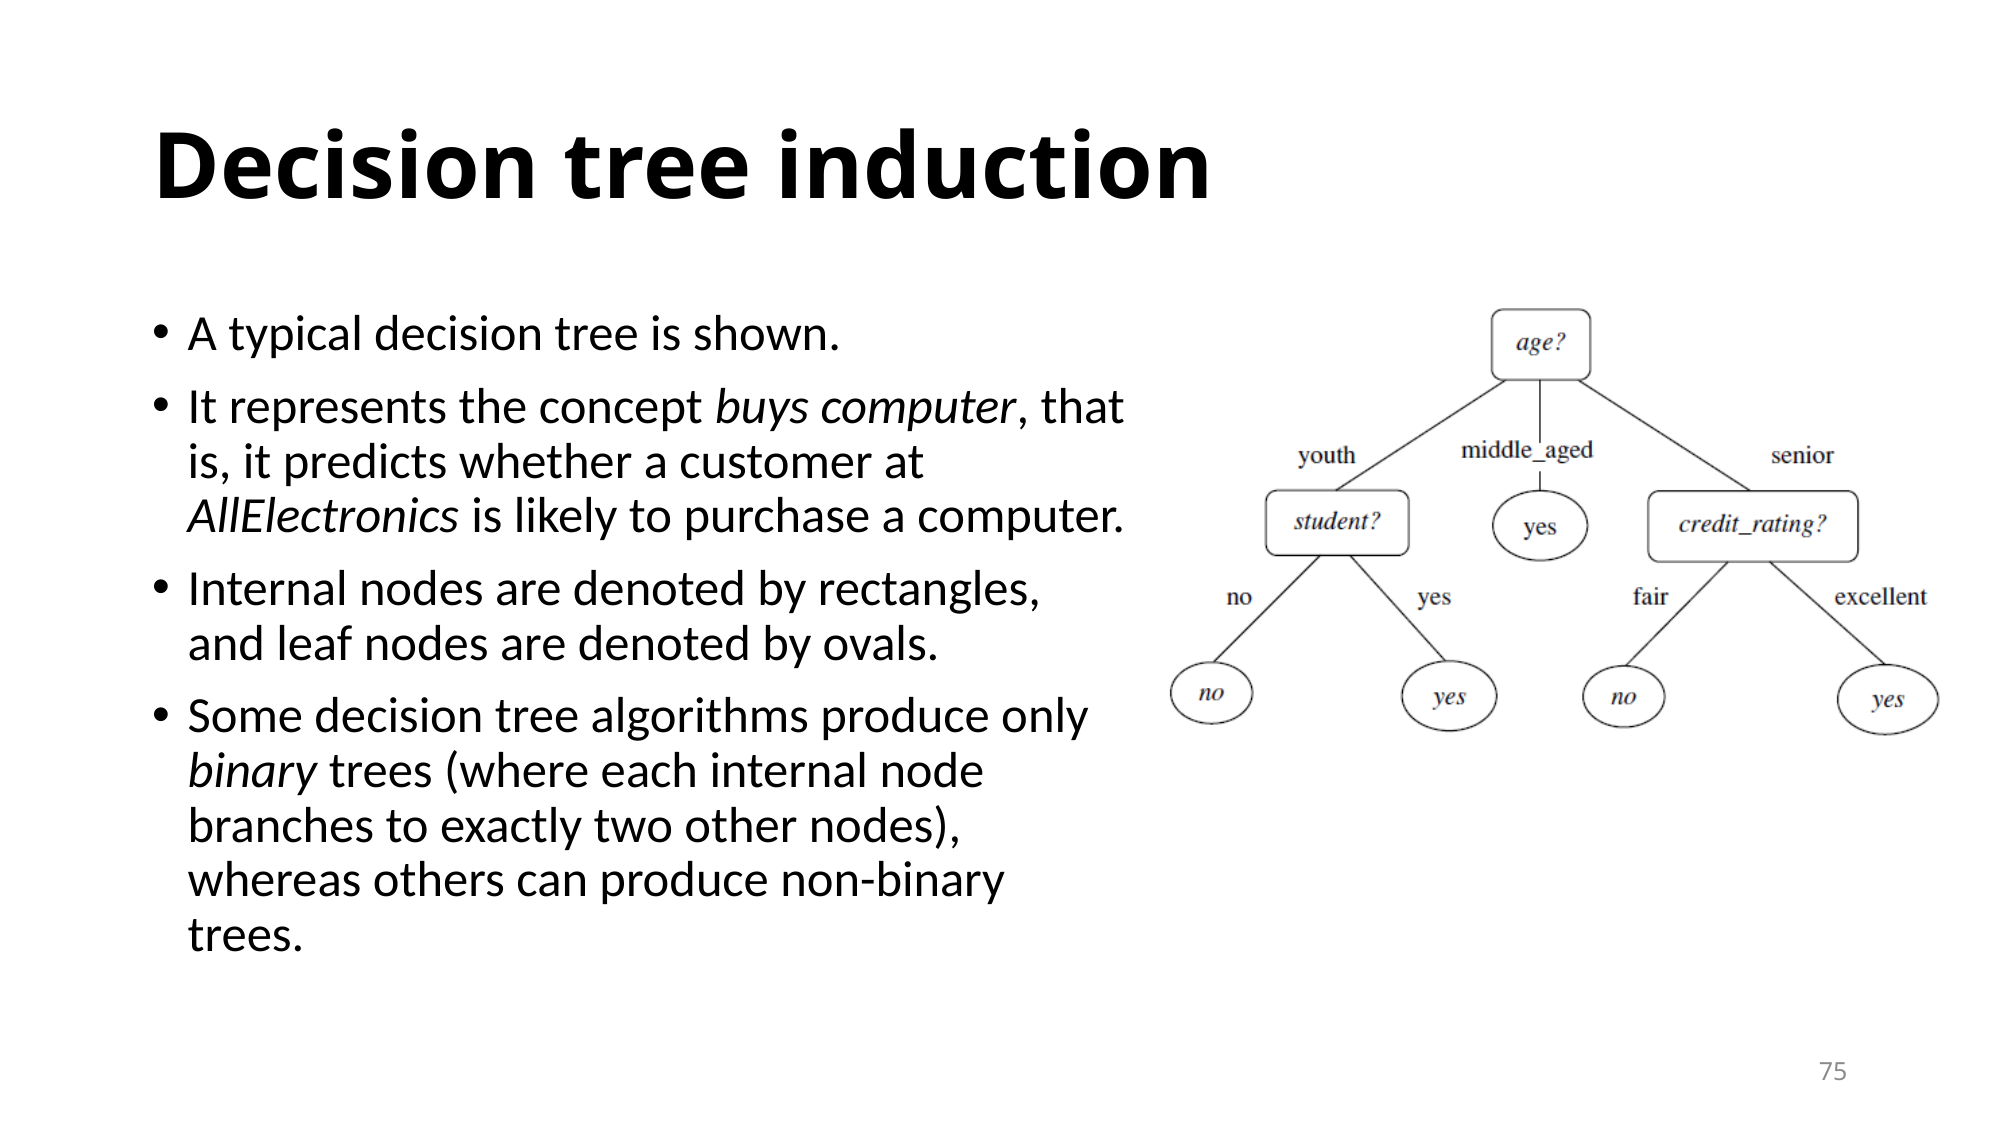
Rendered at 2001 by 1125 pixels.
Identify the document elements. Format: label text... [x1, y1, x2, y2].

title Decision tree induction [137, 59, 1863, 278]
slide_number 75 [1412, 1042, 1863, 1103]
list A typical decision tree is shown. It represents the concept buys computer, that is, it predicts whether a customer at AllElectronics is likely to purchase a computer. Internal nodes are denoted by rectangles, and leaf nodes are denoted by ovals. Some decision tree algorithms produce only binary trees (where each internal node branches to exactly two other nodes), whereas others can produce non-binary trees. [137, 299, 1142, 1014]
picture [1146, 299, 1945, 749]
